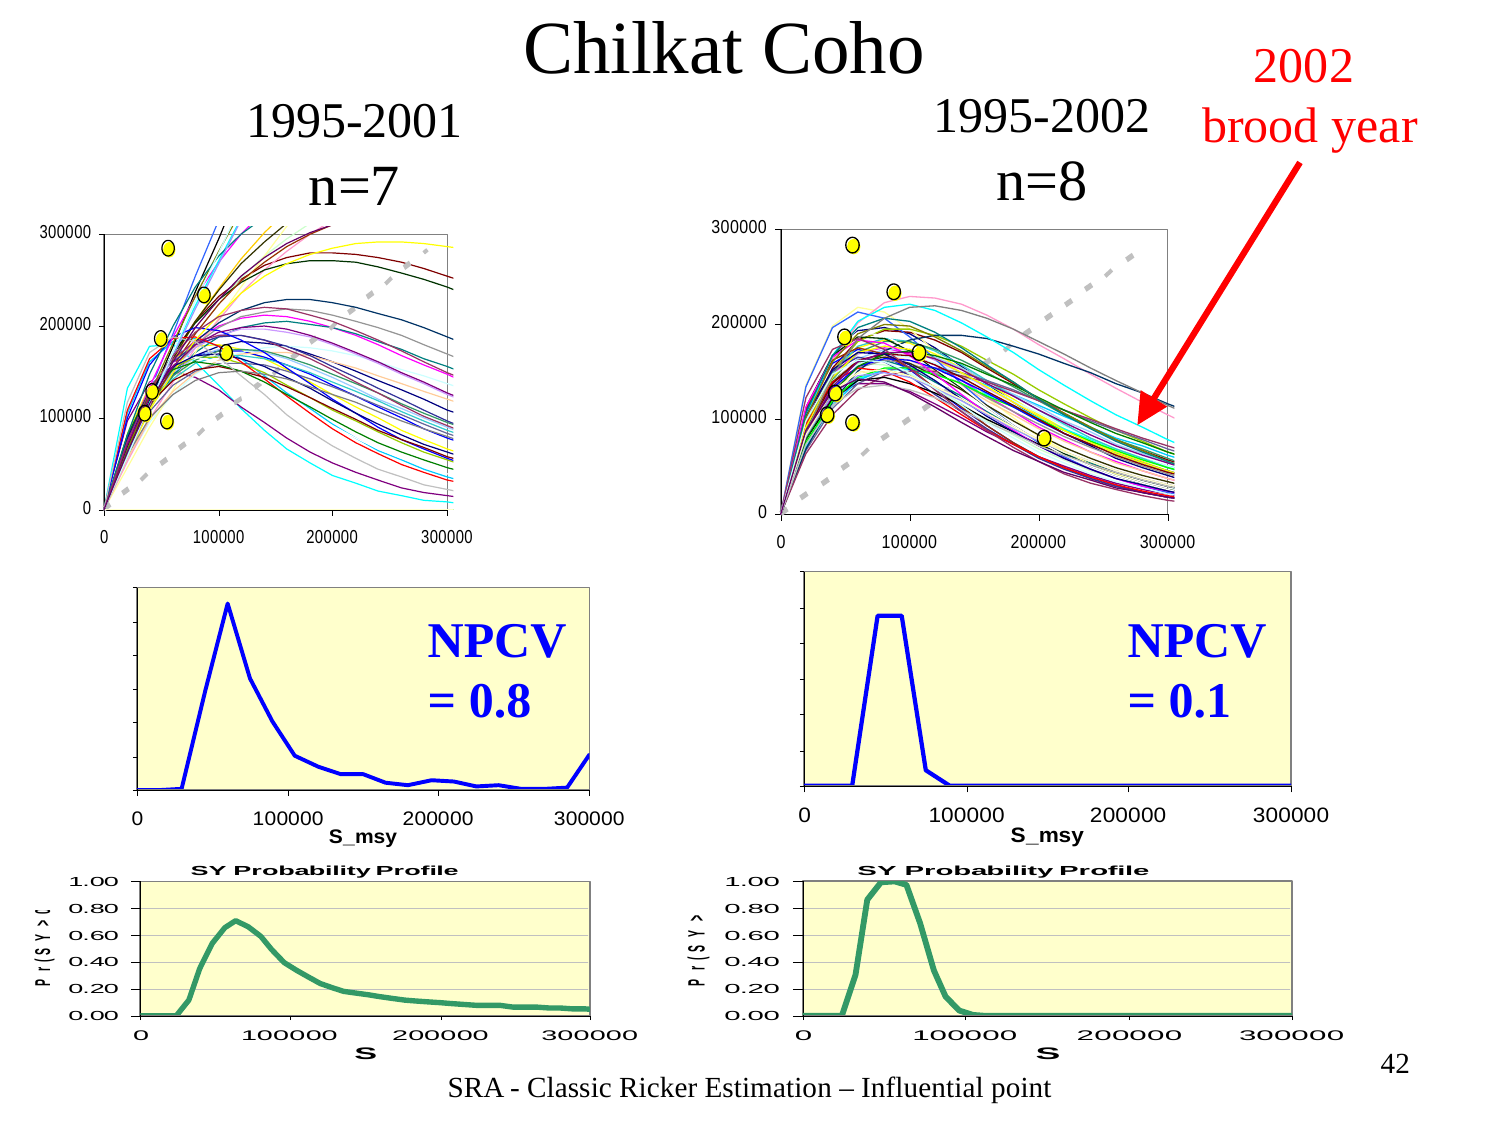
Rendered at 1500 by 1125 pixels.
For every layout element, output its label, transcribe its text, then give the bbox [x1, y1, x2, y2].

picture [0, 187, 1363, 1074]
text_box 42 [1201, 1037, 1425, 1113]
footer SRA - Classic Ricker Estimation – Influential point [299, 1083, 1201, 1124]
text_box Chilkat Coho [508, 0, 940, 97]
text_box 1995-2002 n=8 [918, 75, 1166, 185]
text_box 2002 brood year [1187, 24, 1433, 160]
text_box 1995-2001 n=7 [231, 79, 478, 185]
